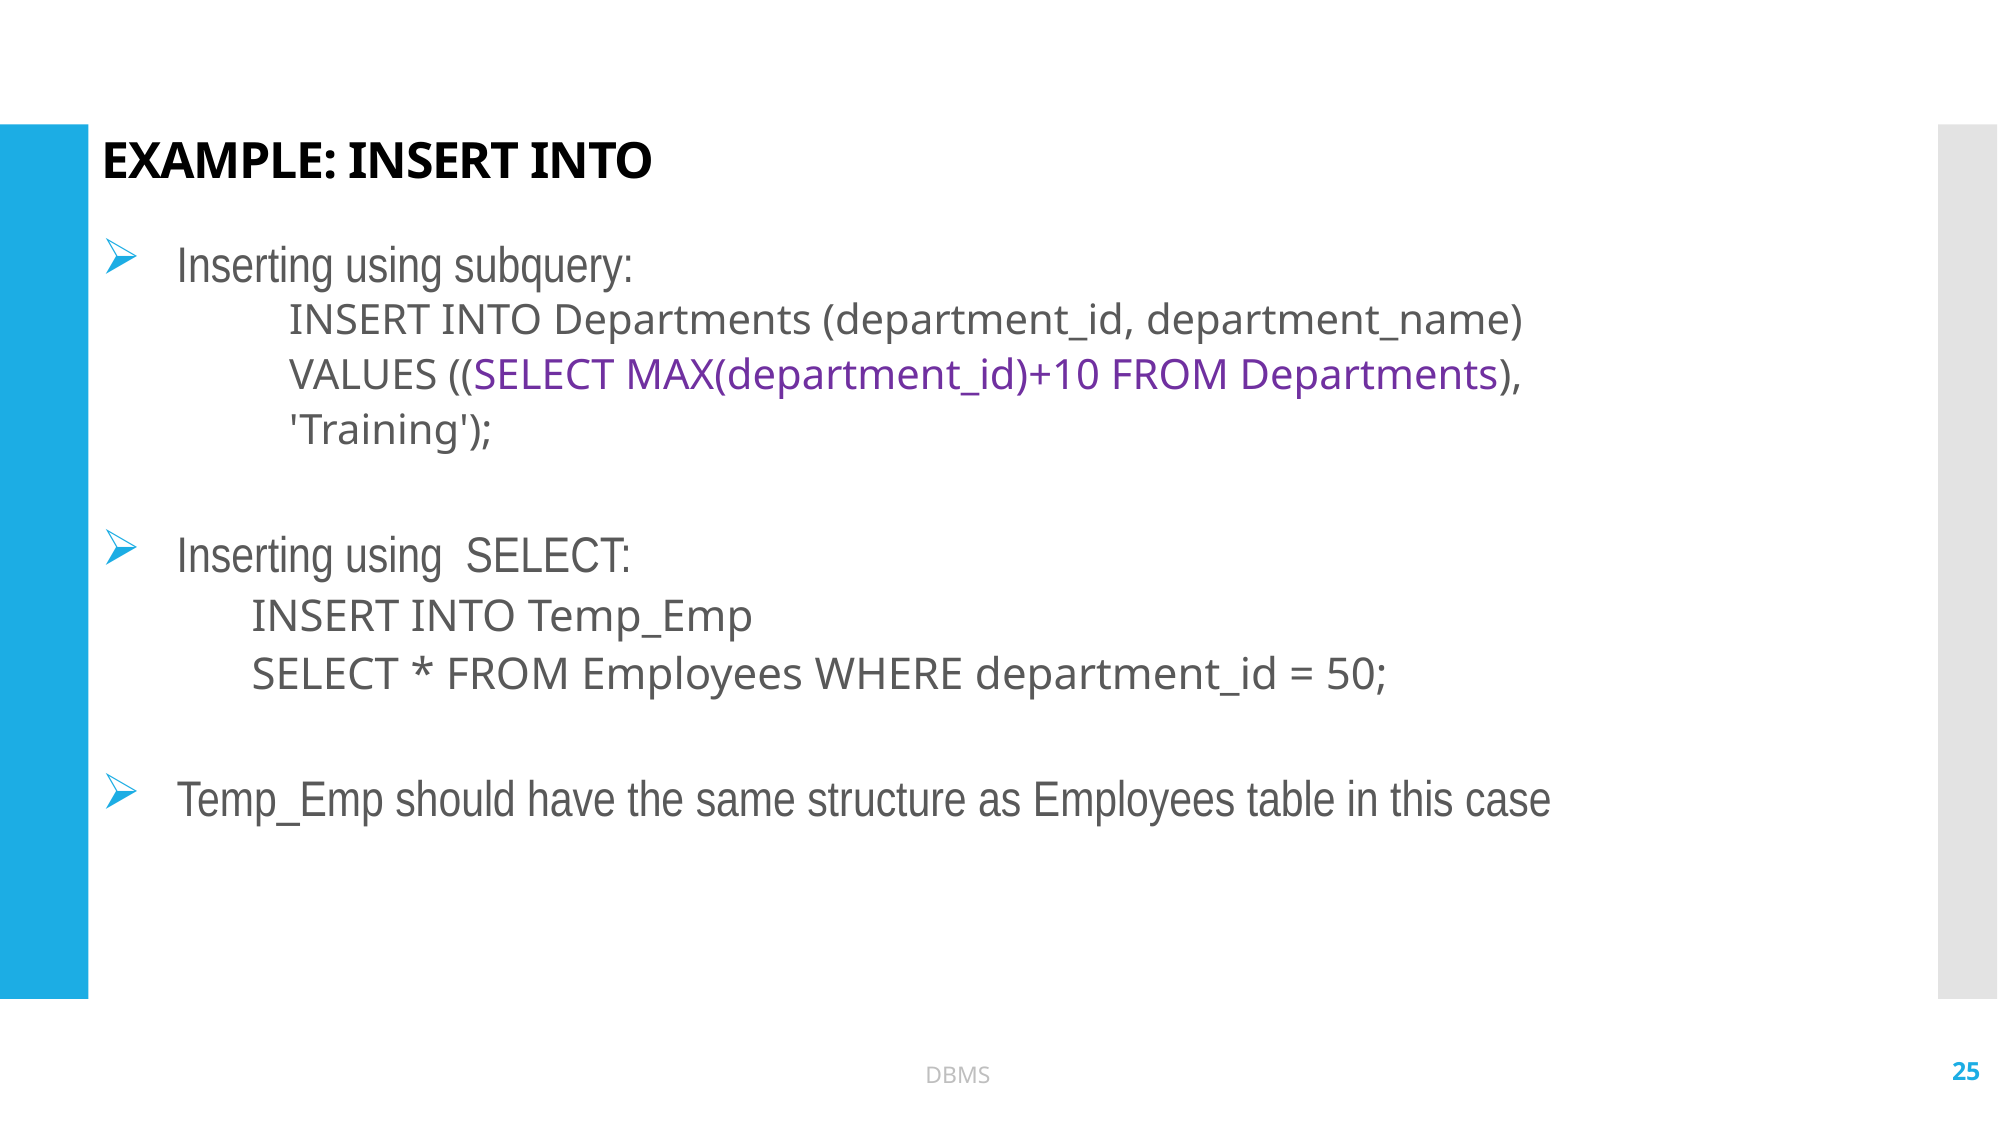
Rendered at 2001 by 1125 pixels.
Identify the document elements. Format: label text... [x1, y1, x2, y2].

slide_number 25 [1744, 1042, 1996, 1103]
footer DBMS [473, 1046, 1443, 1107]
list Inserting using subquery: INSERT INTO Departments (department_id, department_name) VALUES ((SELECT MAX(department_id)+10 FROM Departments), 'Training'); Inserting using SELECT: INSERT INTO Temp_Emp SELECT * FROM Employees WHERE department_id = 50; Temp_Emp should have the same structure as Employees table in this case [86, 231, 1830, 1036]
title Example: INSERT INTO [86, 128, 1653, 189]
